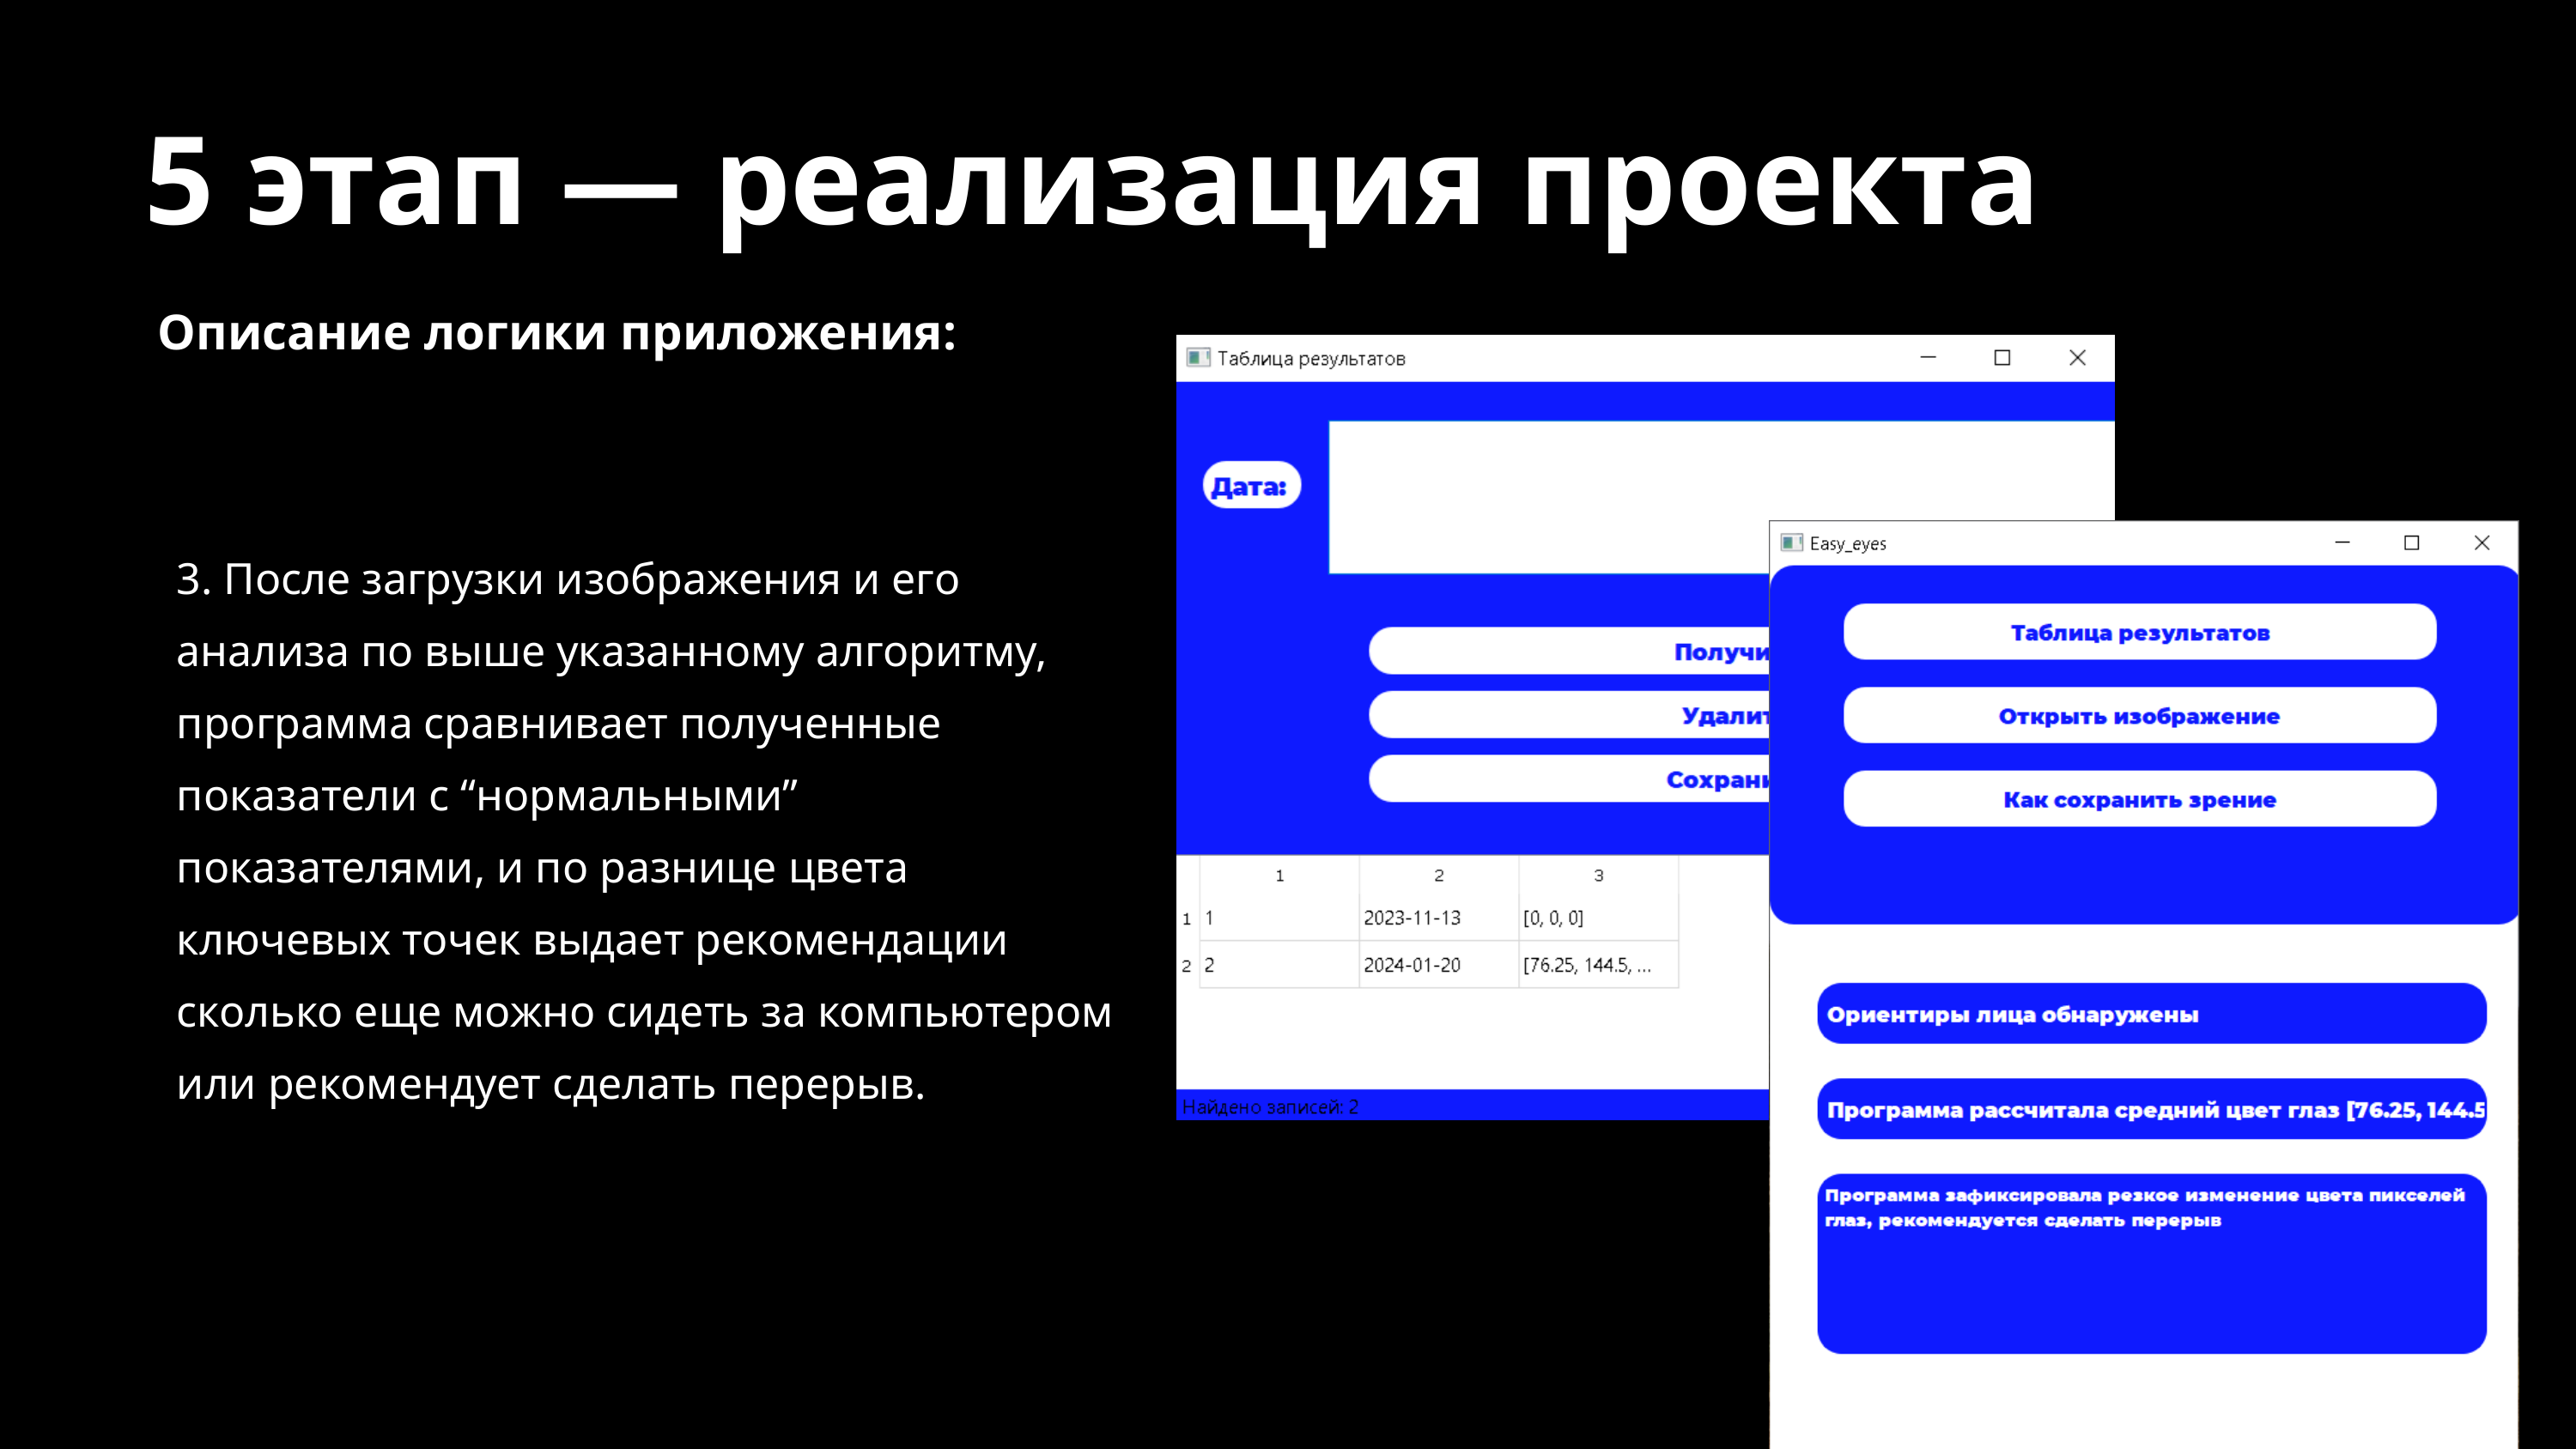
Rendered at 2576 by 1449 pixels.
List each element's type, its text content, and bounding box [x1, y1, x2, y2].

picture [1176, 335, 2520, 1449]
text_box Описание логики приложения: [144, 265, 1006, 373]
text_box 3. После загрузки изображения и его анализа по выше указанному алгоритму, программа сравнивает полученные показатели с “нормальными” показателями, и по разнице цвета ключевых точек выдает рекомендации сколько еще можно сидеть за компьютером или рекомендует сделать перерыв. [163, 518, 1128, 1121]
text_box 5 этап — реализация проекта [144, 89, 2403, 250]
